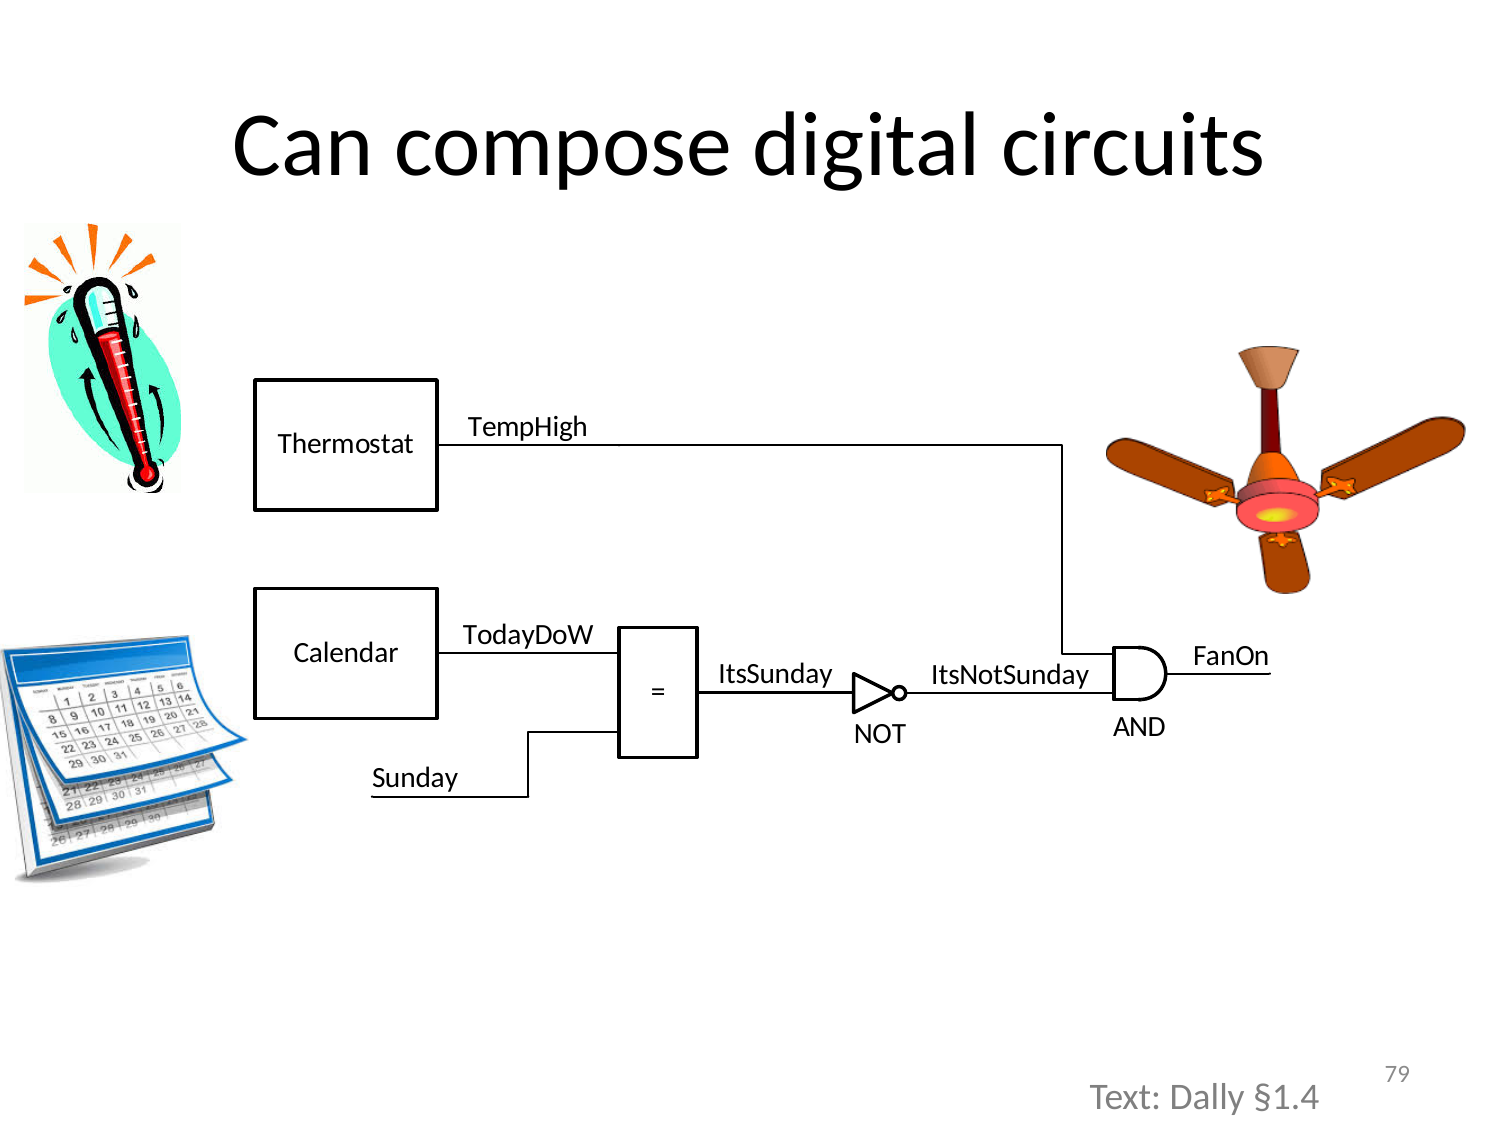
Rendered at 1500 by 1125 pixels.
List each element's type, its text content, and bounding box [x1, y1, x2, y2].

text_box Text: Dally §1.4 [1074, 1103, 1363, 1125]
picture [0, 346, 1466, 888]
title Can compose digital circuits [75, 45, 1425, 233]
picture [24, 222, 181, 494]
slide_number 79 [1074, 1042, 1425, 1103]
